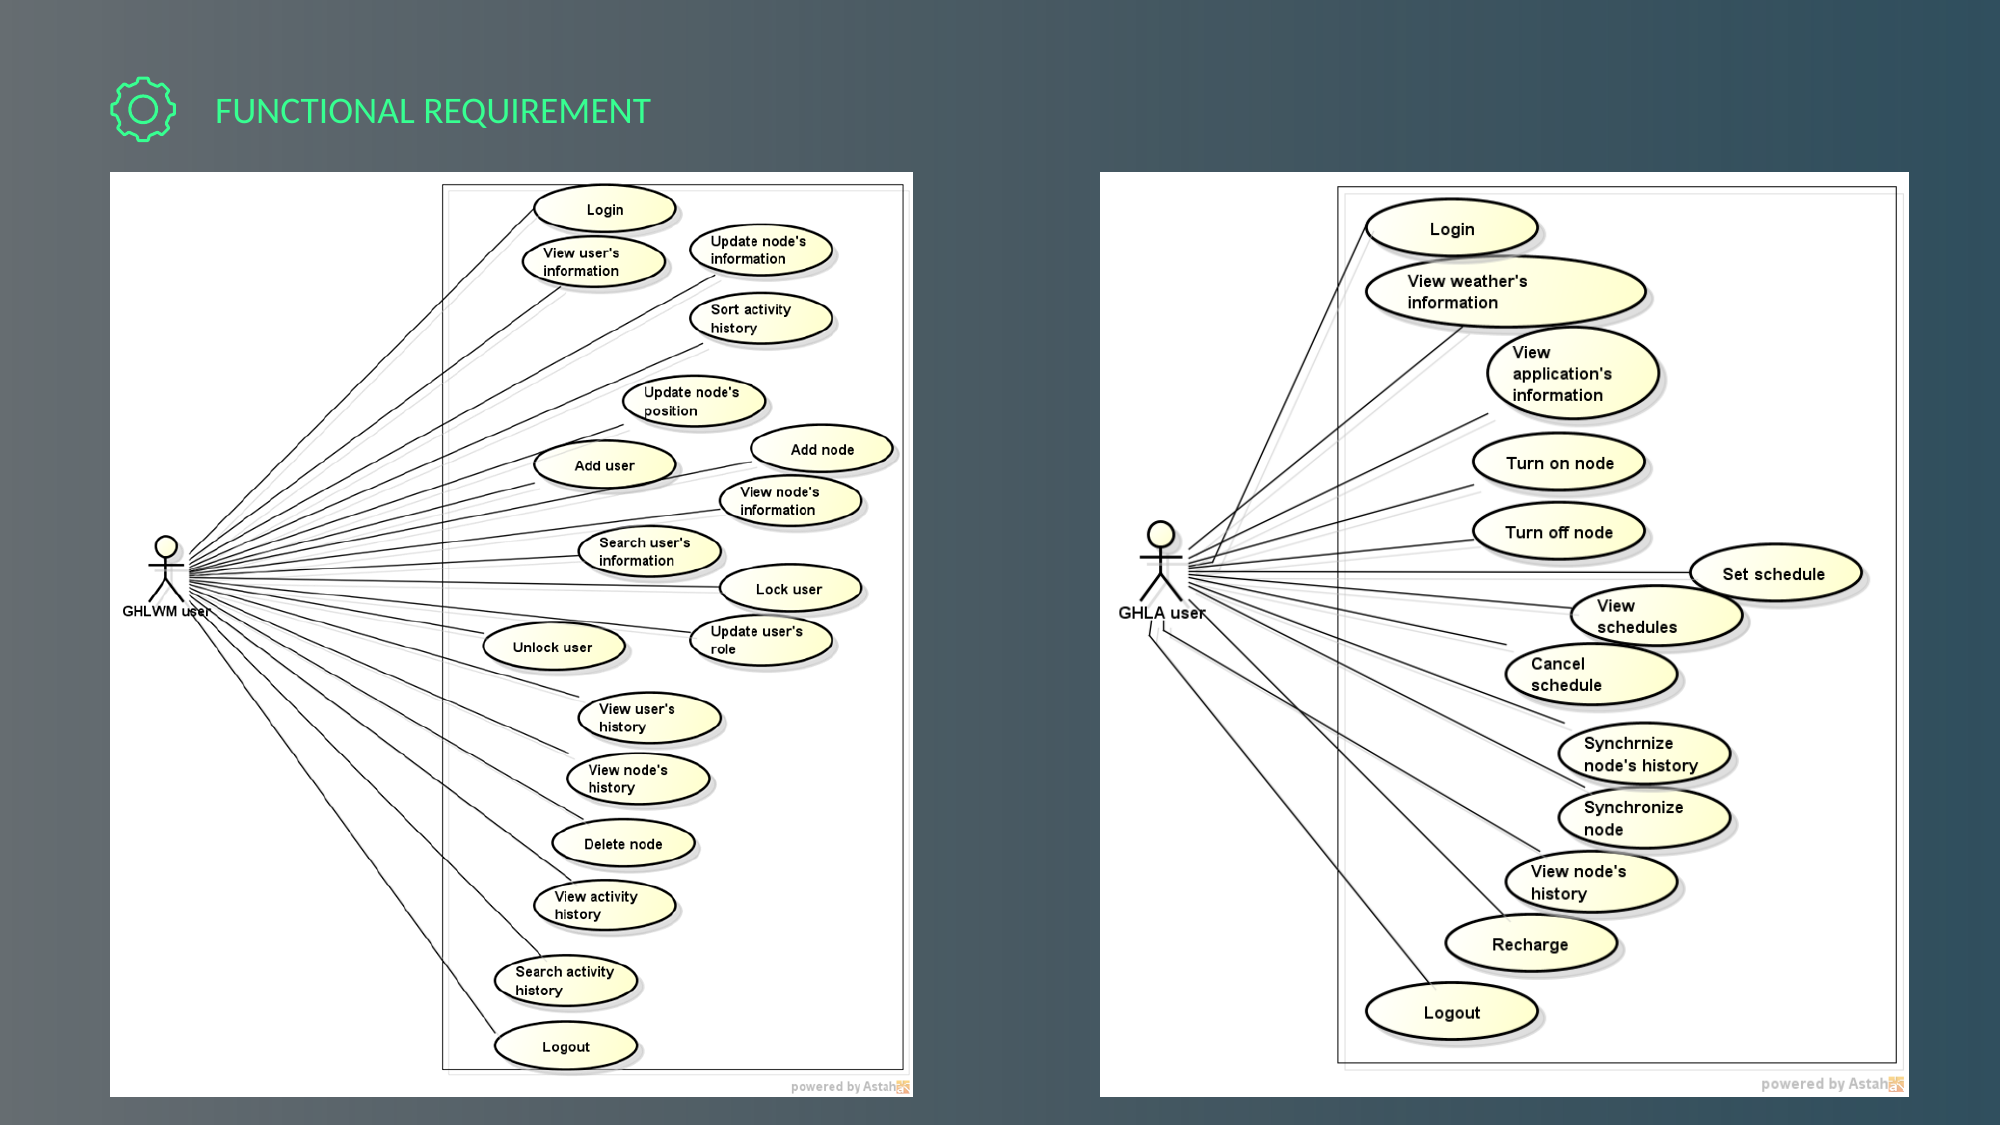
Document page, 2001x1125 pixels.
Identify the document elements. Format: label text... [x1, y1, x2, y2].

text_box [0, 0, 2000, 1125]
text_box [110, 76, 176, 143]
text_box FUNCTIONAL REQUIREMENT [175, 78, 691, 139]
picture [110, 172, 913, 1097]
picture [1100, 172, 1909, 1097]
